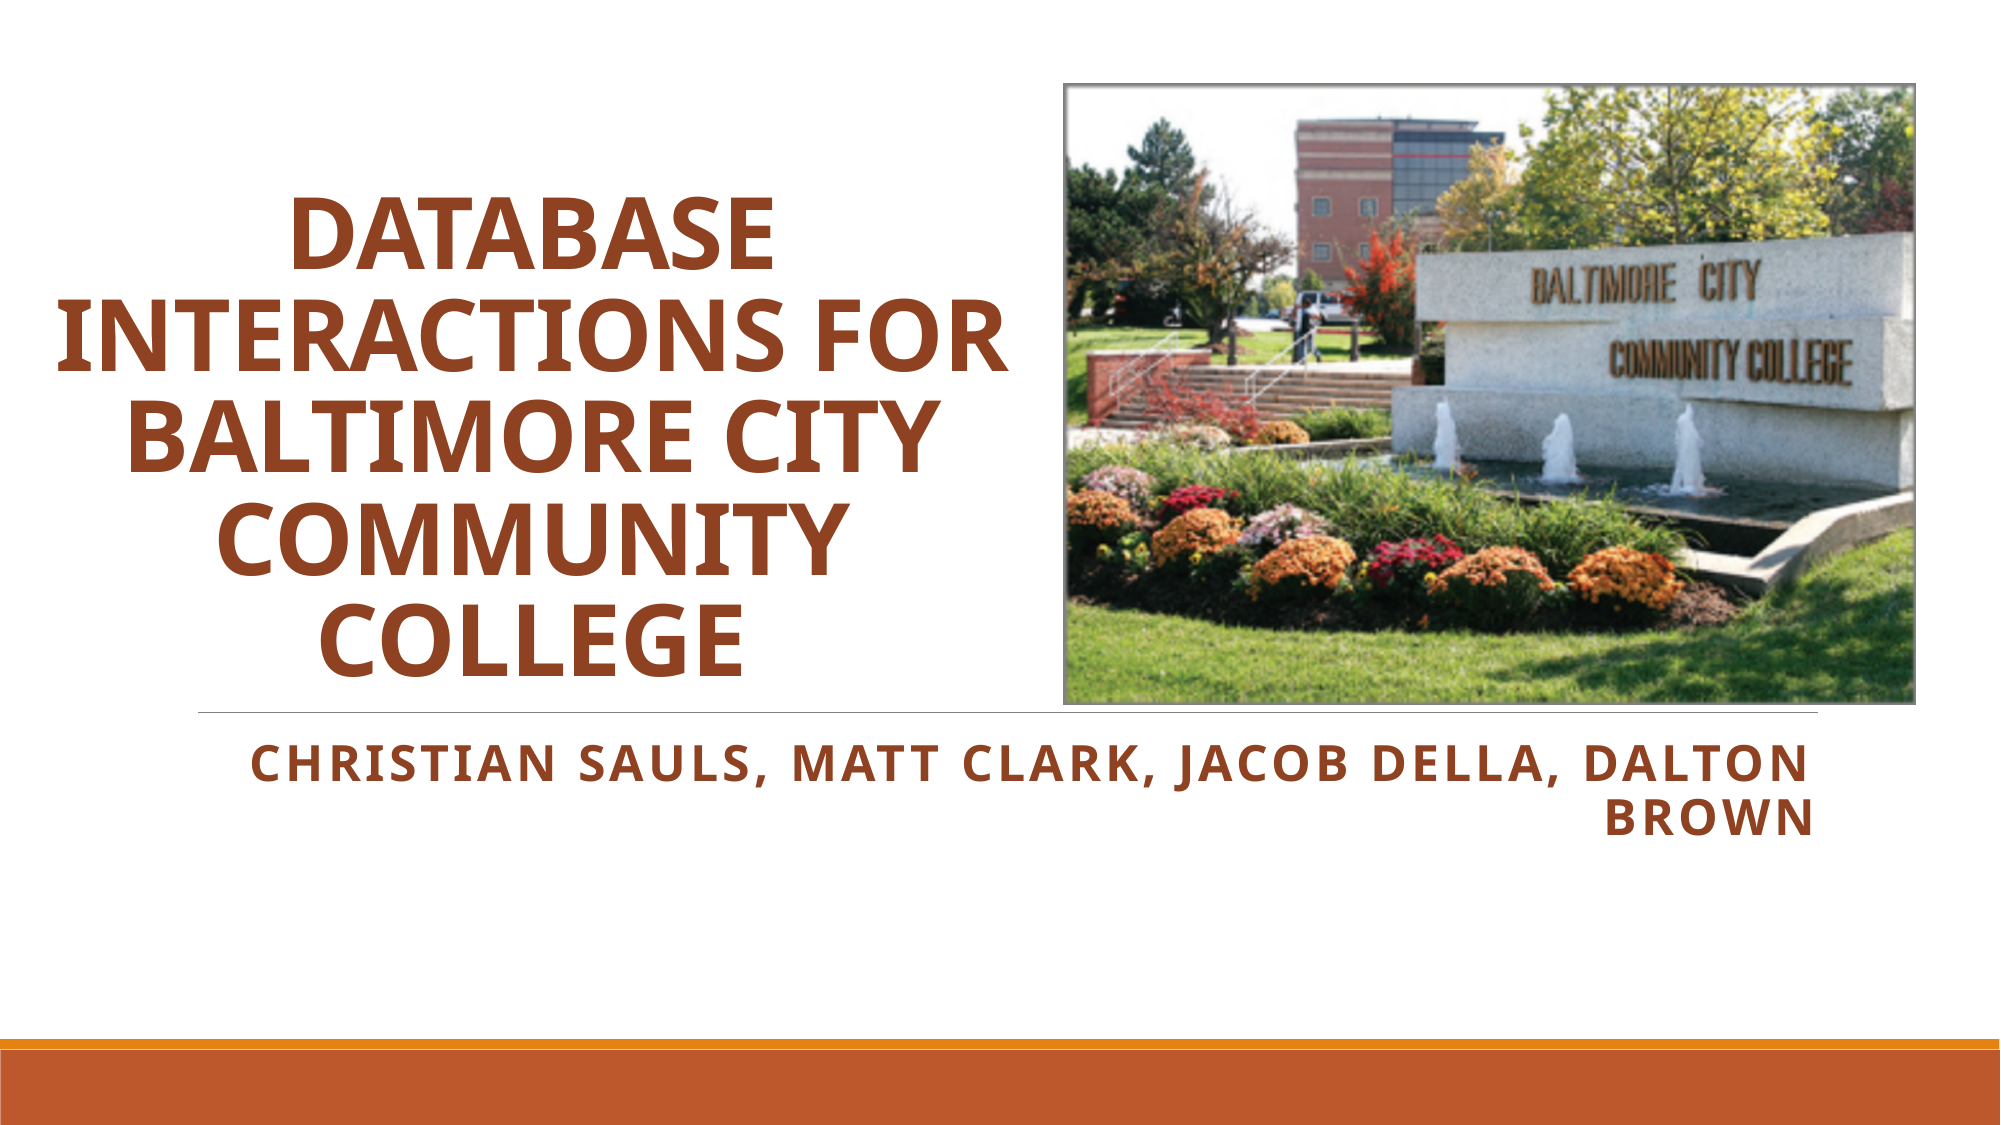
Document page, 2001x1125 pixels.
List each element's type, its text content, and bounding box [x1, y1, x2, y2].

subtitle CHRISTIAN SAULS, MATT CLARK, JACOB DELLA, DALTON BROWN [180, 730, 1831, 919]
title DATABASE INTERACTIONS FOR BALTIMORE CITY COMMUNITY COLLEGE [0, 0, 1064, 705]
picture [1063, 82, 1917, 706]
